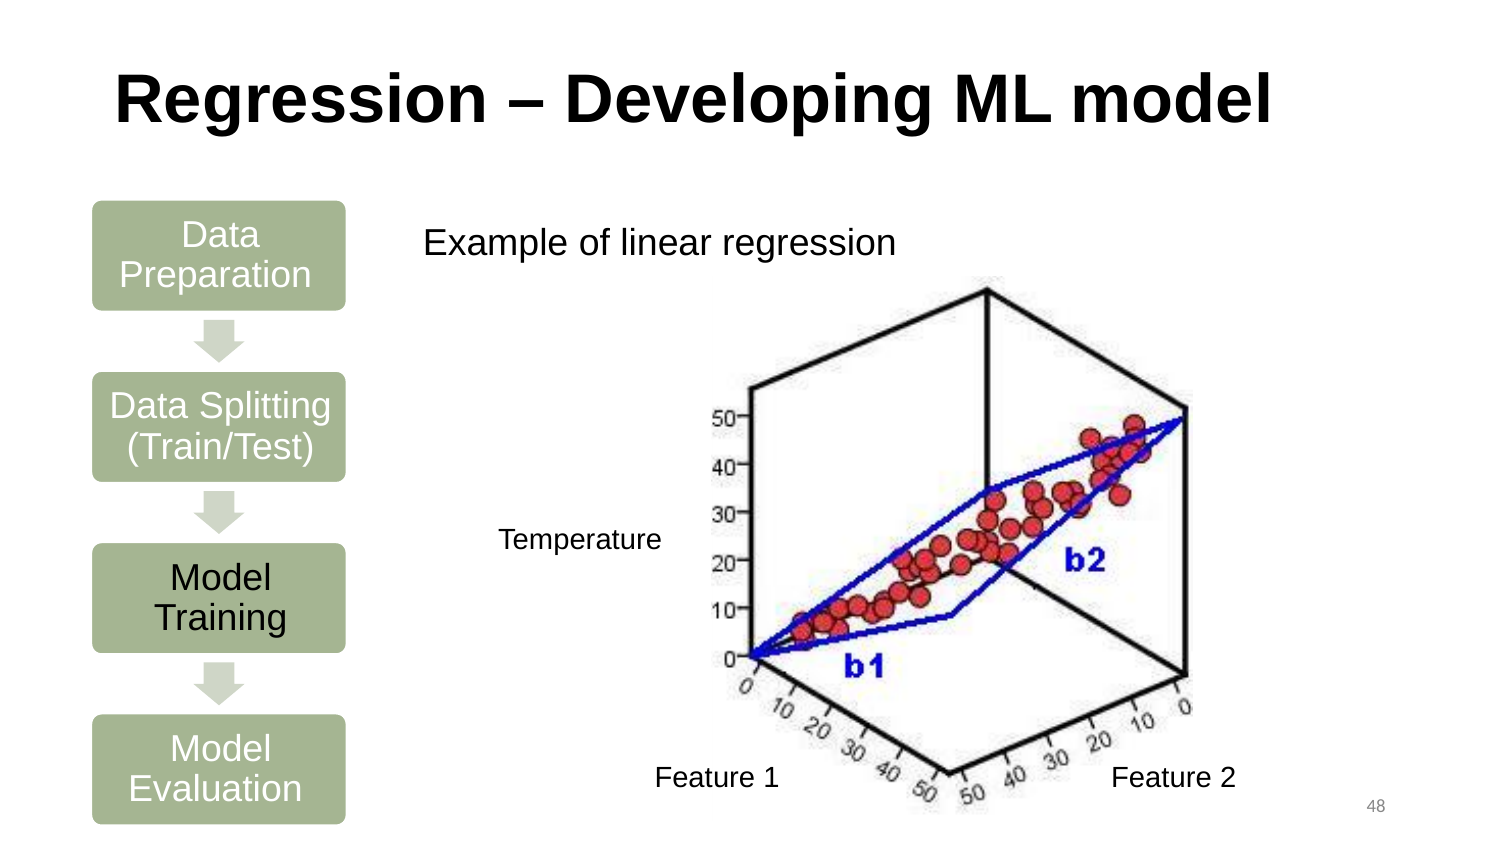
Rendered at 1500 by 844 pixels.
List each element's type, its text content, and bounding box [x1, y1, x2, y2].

text_box Temperature [483, 512, 704, 563]
slide_number 48 [1194, 782, 1397, 827]
text_box Feature 1 [639, 750, 706, 801]
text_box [0, 197, 476, 828]
text_box Example of linear regression [480, 210, 1202, 270]
picture [711, 276, 1193, 821]
text_box Feature 2 [1197, 750, 1317, 801]
title Regression – Developing ML model [103, 36, 1321, 164]
